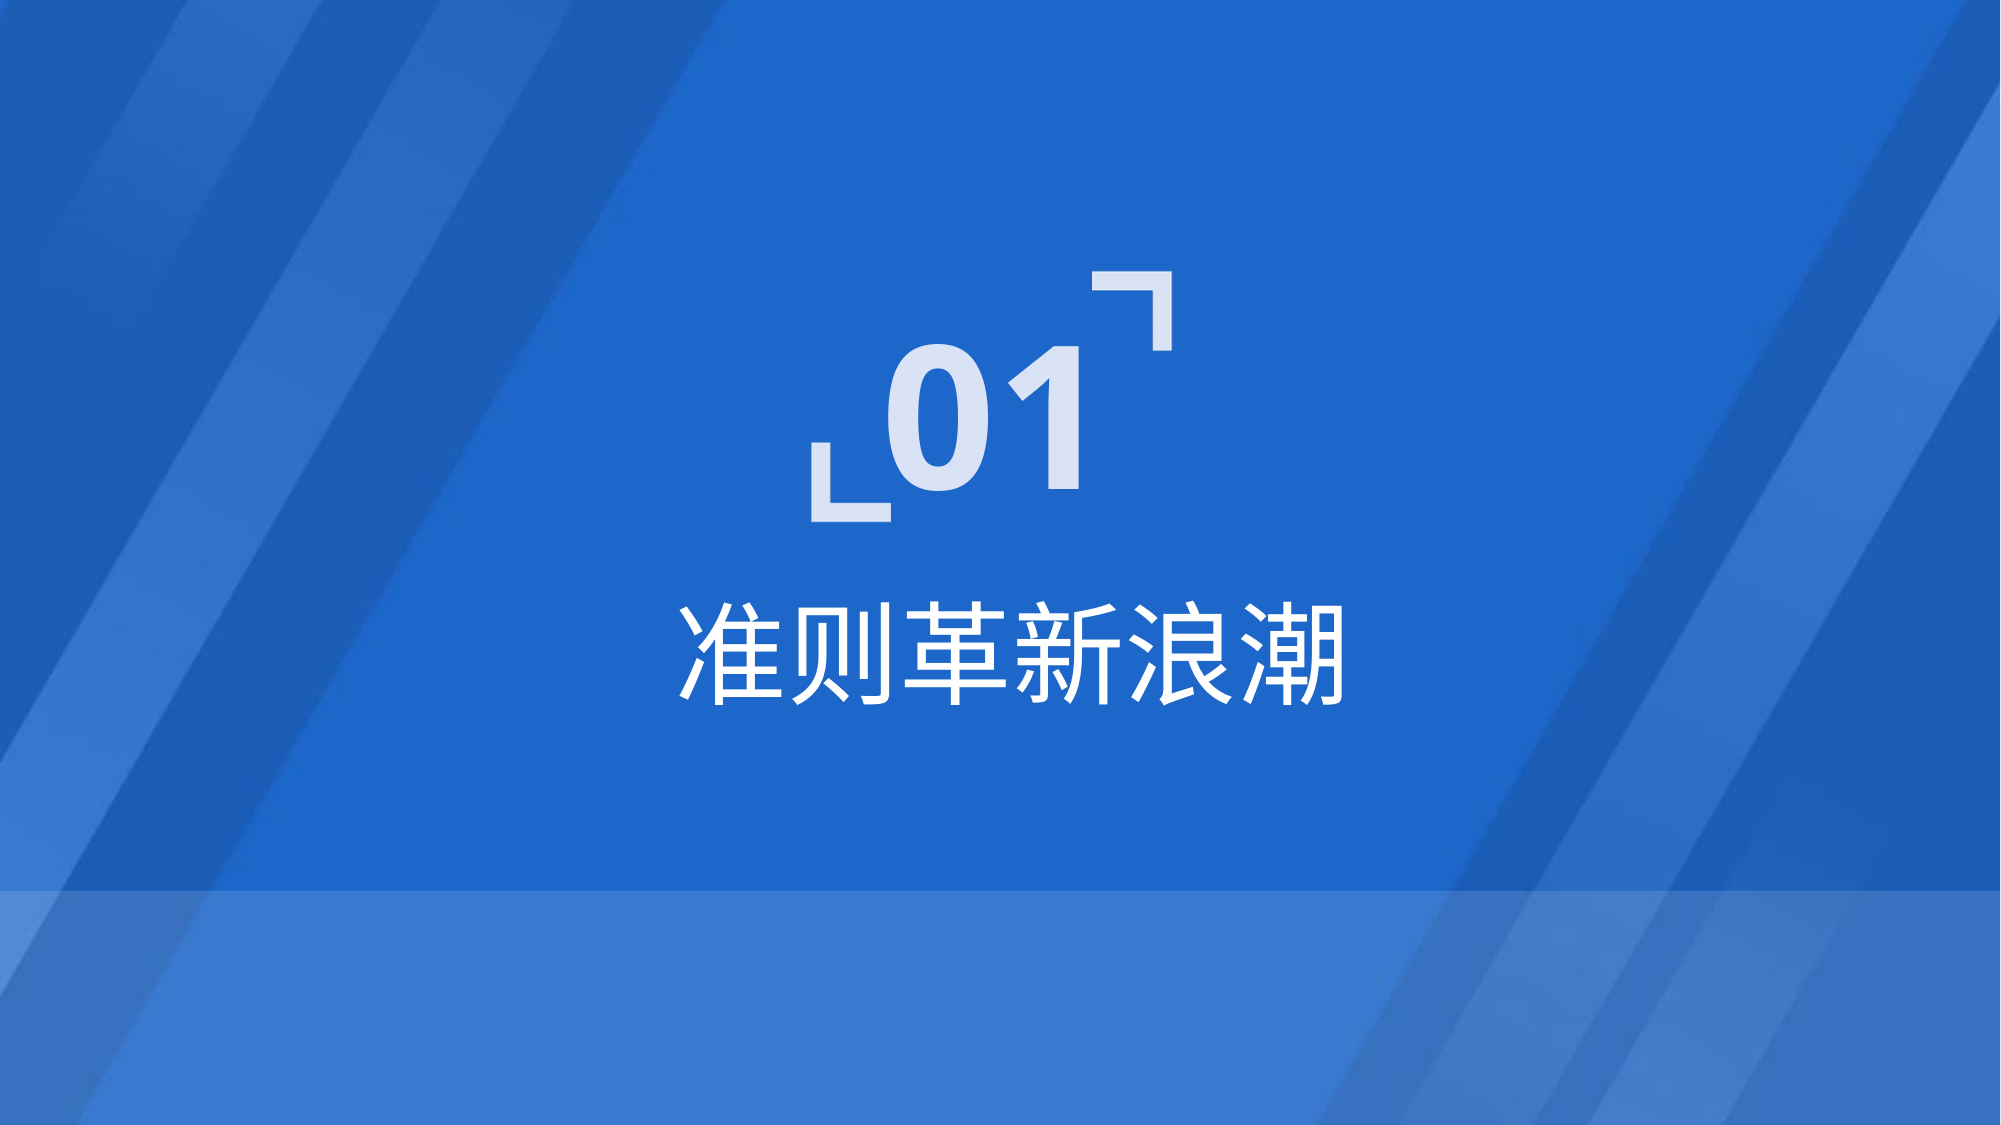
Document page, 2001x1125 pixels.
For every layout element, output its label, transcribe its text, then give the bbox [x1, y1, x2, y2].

text_box 01 [437, 277, 1563, 535]
text_box 准则革新浪潮 [122, 553, 1902, 751]
text_box [0, 890, 2000, 1125]
picture [0, 0, 2001, 1125]
